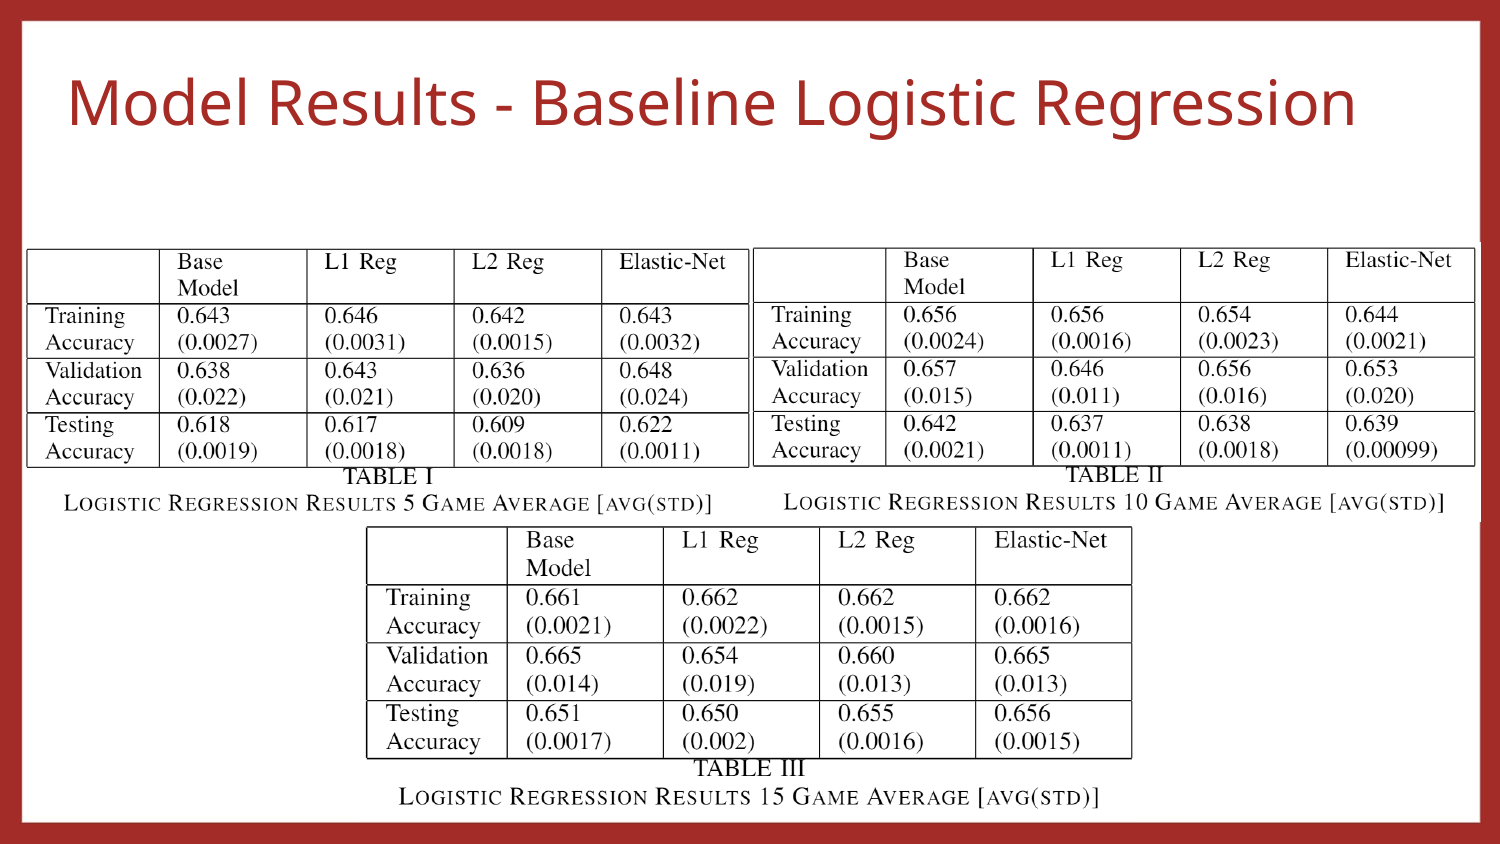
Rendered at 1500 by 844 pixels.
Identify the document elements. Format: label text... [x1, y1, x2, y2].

title Model Results - Baseline Logistic Regression [51, 48, 1449, 142]
picture [0, 0, 1500, 844]
